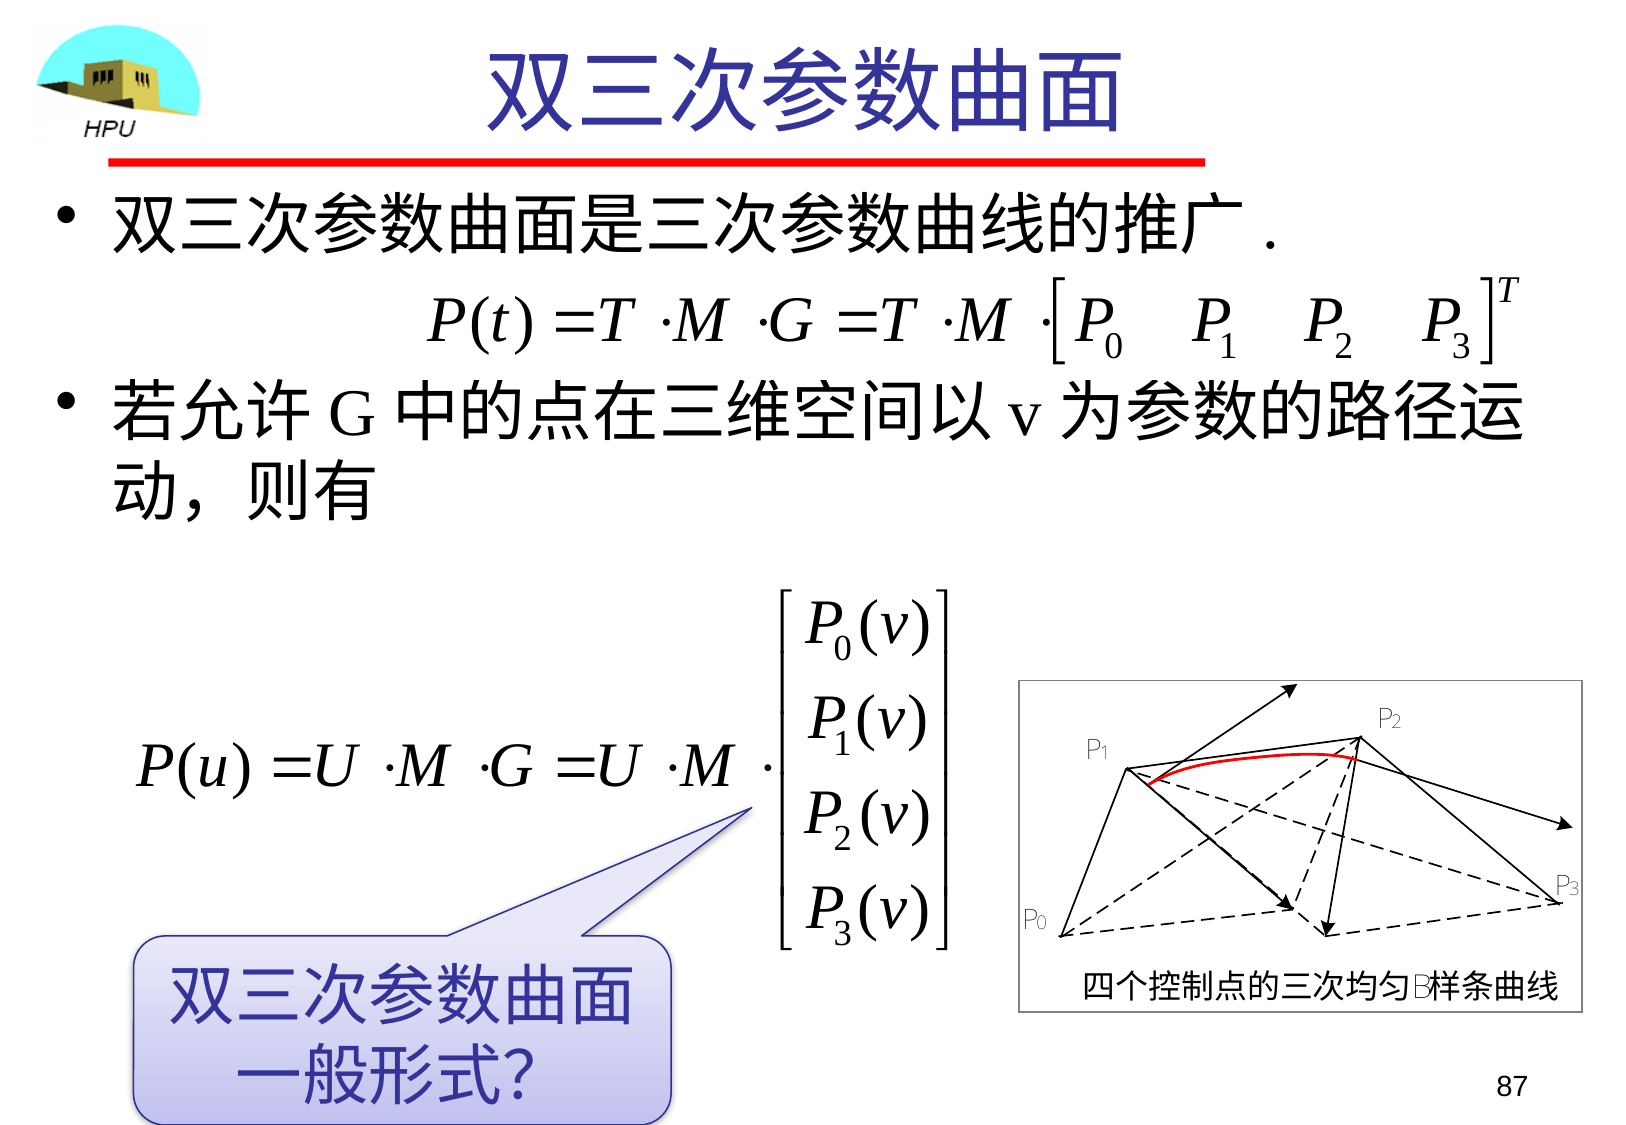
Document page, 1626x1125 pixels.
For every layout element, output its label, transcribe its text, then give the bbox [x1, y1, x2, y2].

list 双三次参数曲面是三次参数曲线的推广. 若允许G中的点在三维空间以v为参数的路径运动，则有 [40, 174, 1558, 1050]
slide_number 87 [1164, 1059, 1544, 1113]
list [415, 260, 1533, 380]
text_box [124, 574, 974, 967]
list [1019, 680, 1582, 1012]
title 双三次参数曲面 [27, 12, 1585, 163]
text_box 双三次参数曲面一般形式？ [132, 975, 672, 1125]
